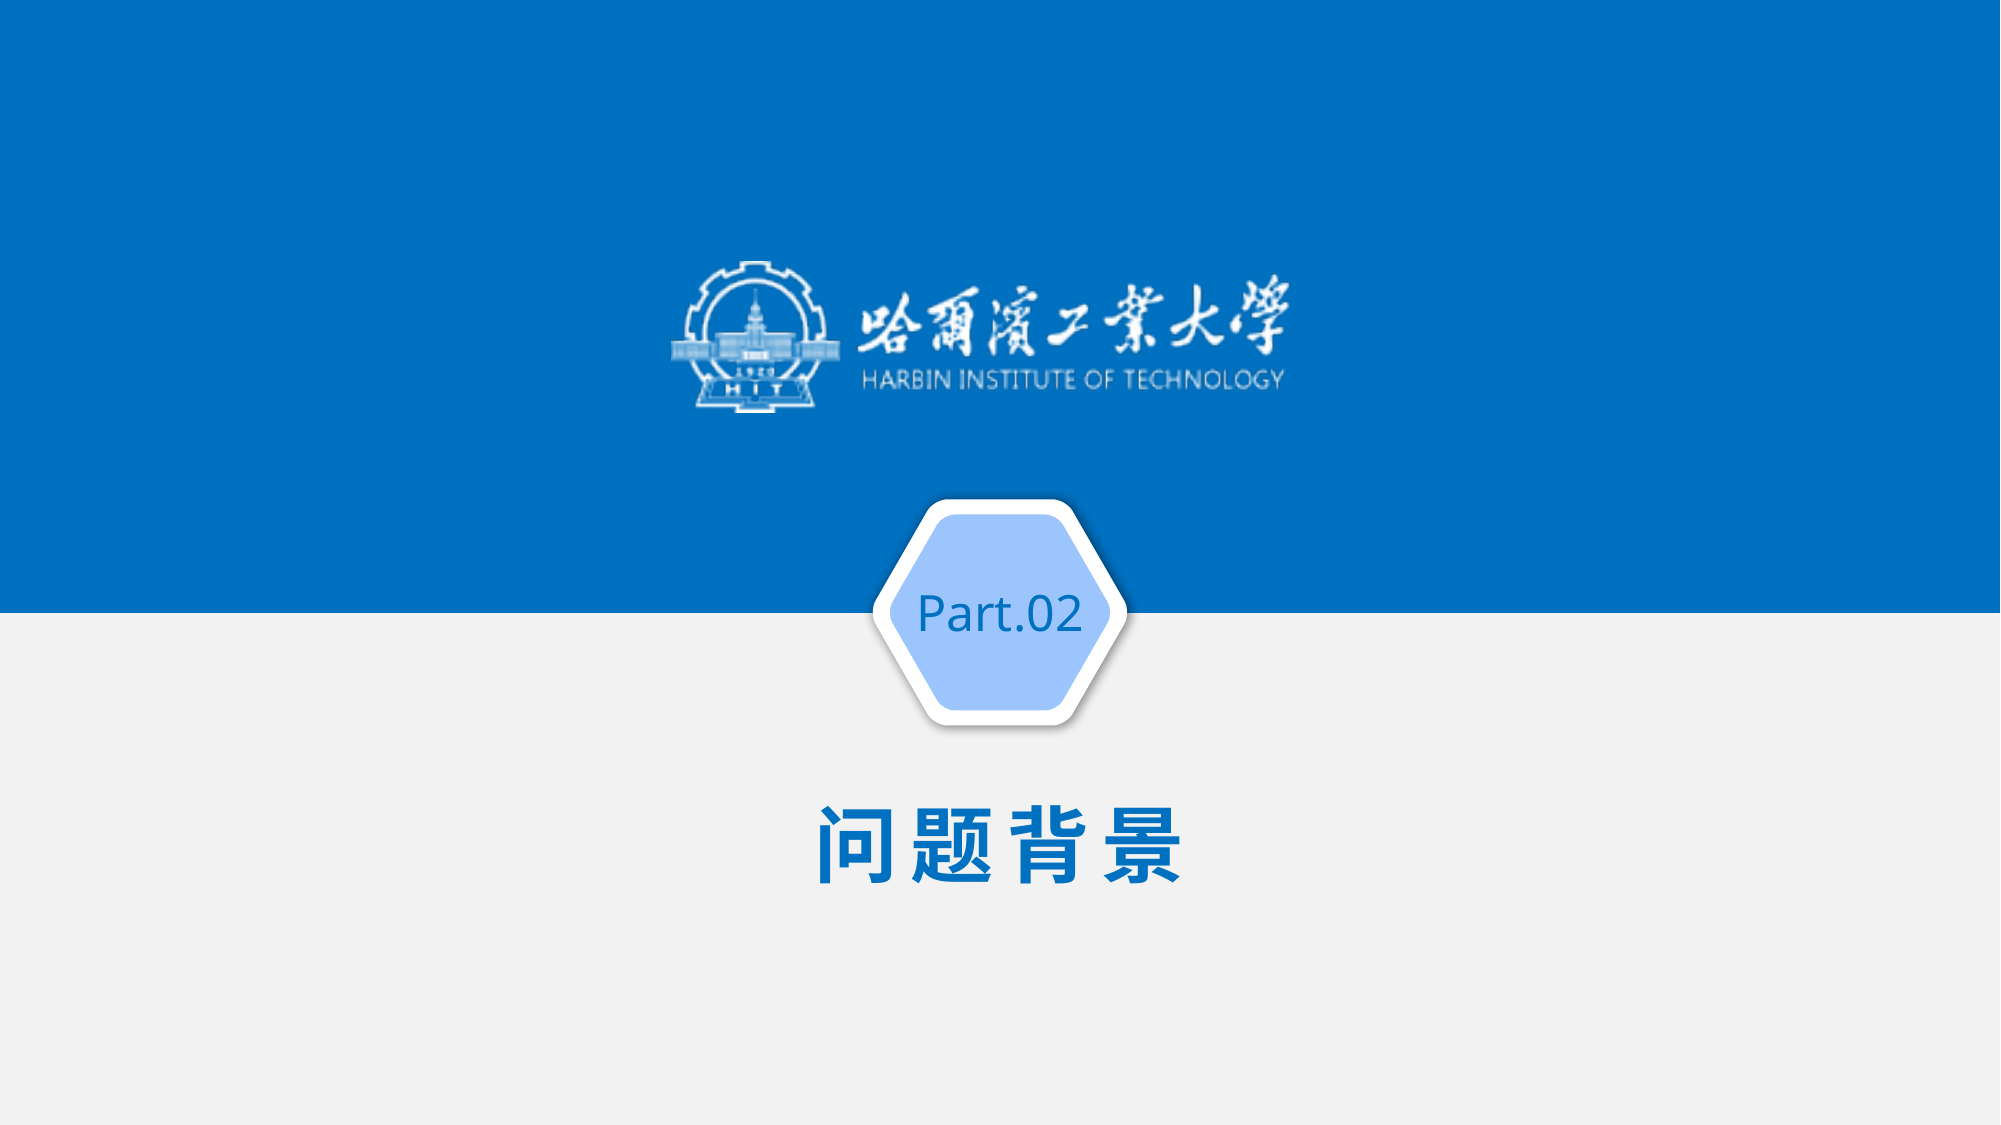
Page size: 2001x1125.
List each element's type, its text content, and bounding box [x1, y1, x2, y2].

text_box 问题背景 [545, 785, 1455, 901]
text_box [0, 0, 2000, 614]
picture [671, 261, 1318, 413]
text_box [872, 499, 1127, 726]
